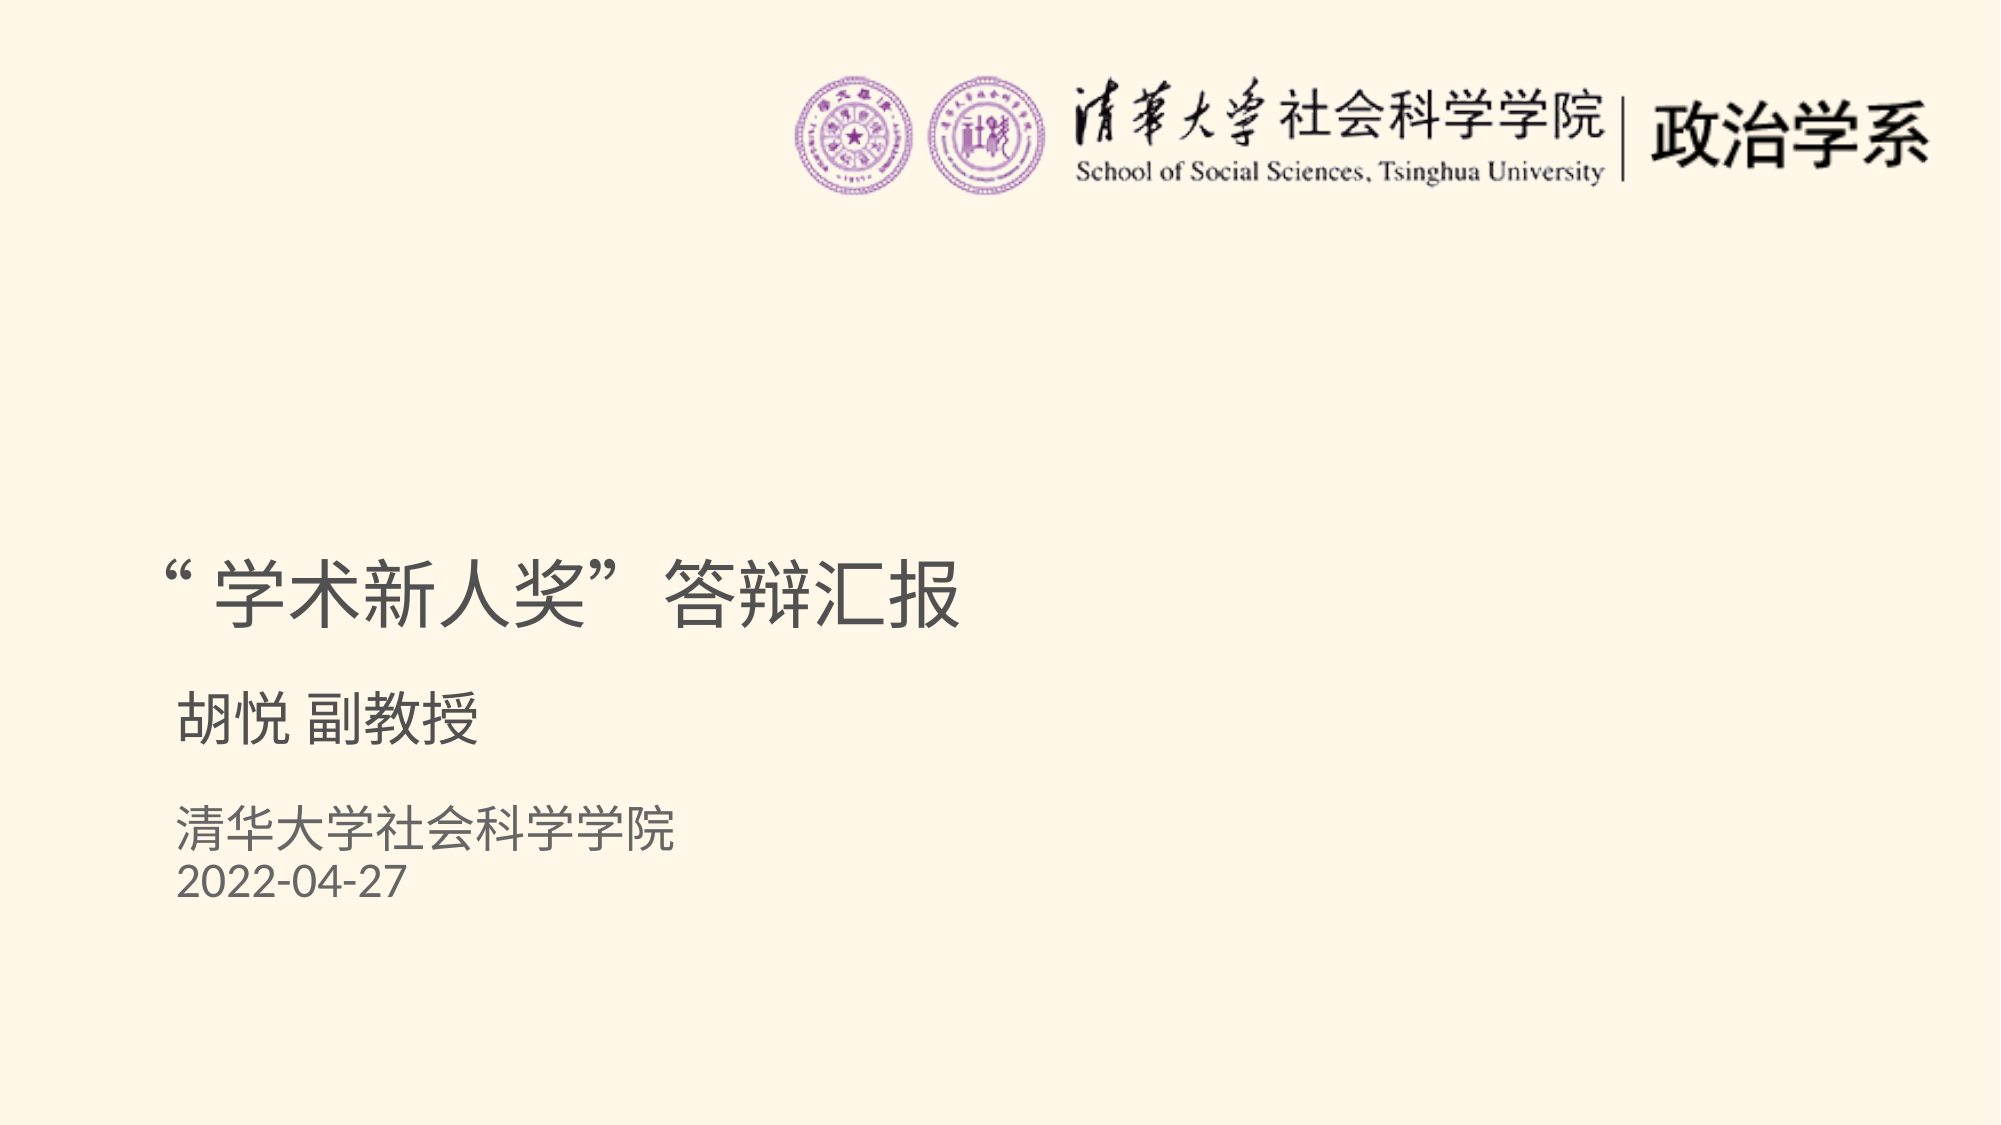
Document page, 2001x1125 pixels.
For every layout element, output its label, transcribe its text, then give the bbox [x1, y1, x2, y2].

picture [788, 74, 1931, 205]
text_box “学术新人奖”答辩汇报 [104, 539, 1000, 645]
text_box 胡悦 副教授 [160, 674, 1057, 760]
text_box 清华大学社会科学学院 2022-04-27 [160, 799, 1057, 915]
